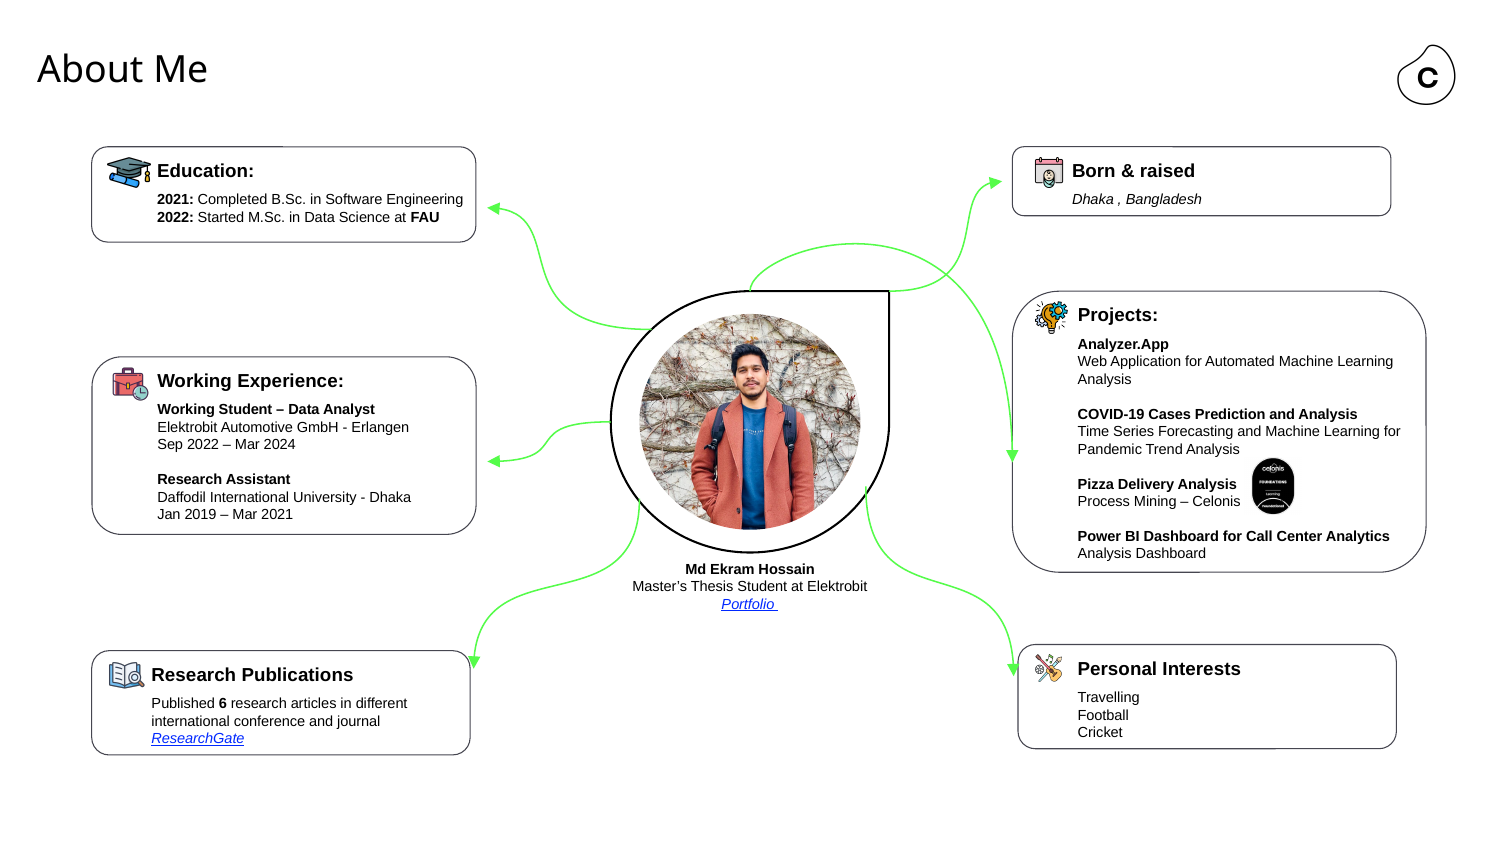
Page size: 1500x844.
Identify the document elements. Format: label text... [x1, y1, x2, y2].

text_box [670, 289, 892, 497]
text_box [1012, 290, 1427, 573]
text_box [683, 539, 817, 552]
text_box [888, 421, 1013, 463]
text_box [1017, 644, 1408, 749]
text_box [471, 500, 642, 667]
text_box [91, 356, 488, 535]
picture [1034, 654, 1062, 682]
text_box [91, 650, 482, 756]
picture [1244, 457, 1302, 515]
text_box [487, 421, 611, 463]
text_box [890, 179, 1001, 293]
text_box [608, 357, 634, 497]
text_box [508, 186, 631, 352]
list About Me [37, 41, 658, 95]
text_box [844, 507, 1035, 656]
picture [639, 313, 861, 530]
text_box Md Ekram Hossain Master’s Thesis Student at Elektrobit Portfolio [646, 552, 839, 620]
picture [1033, 300, 1069, 336]
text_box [1012, 146, 1403, 216]
picture [1396, 43, 1457, 107]
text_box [91, 146, 488, 243]
picture [1033, 157, 1065, 188]
